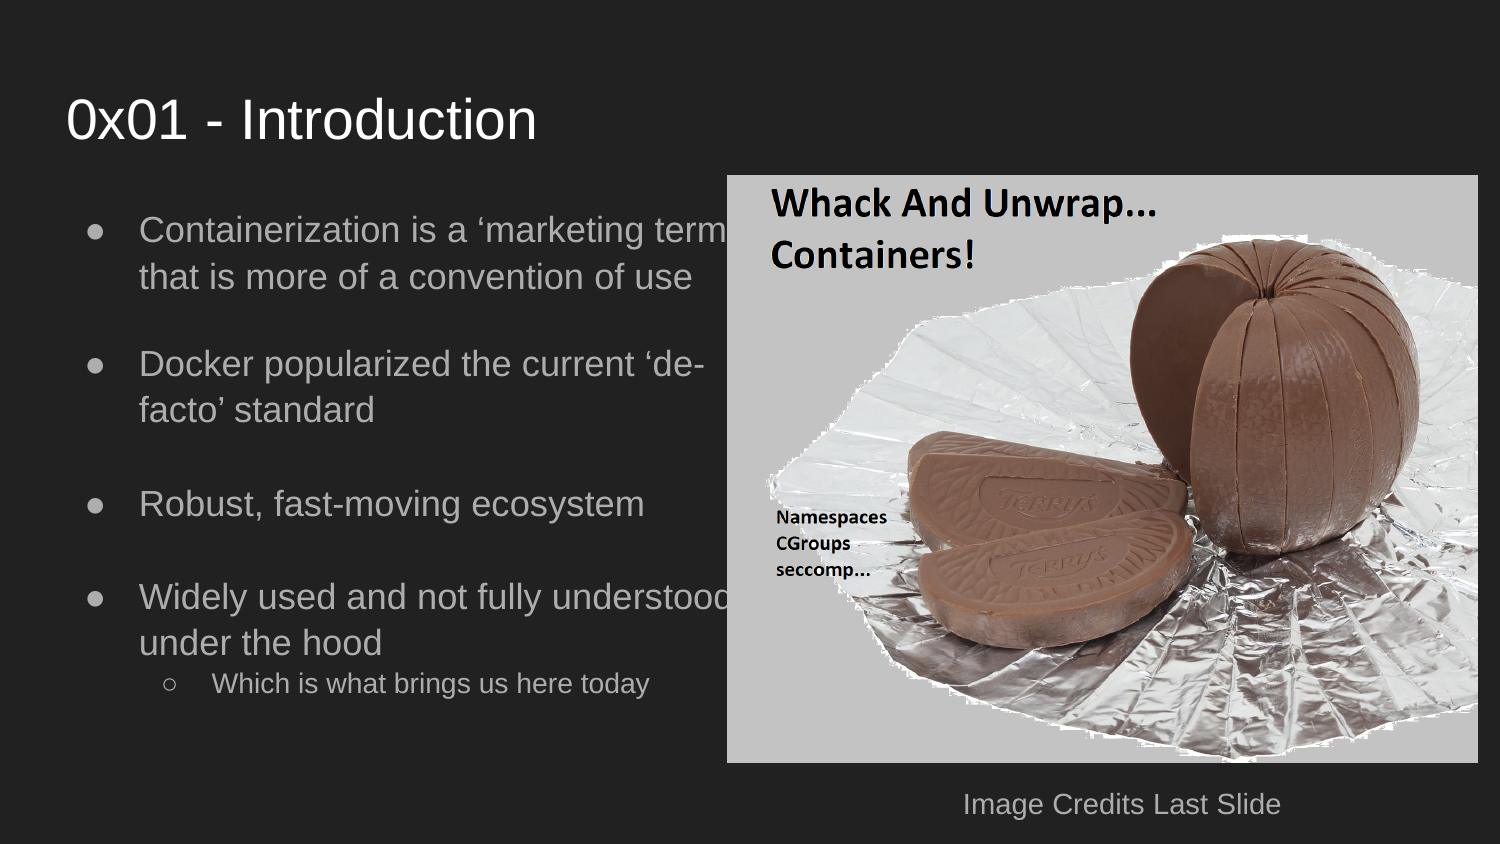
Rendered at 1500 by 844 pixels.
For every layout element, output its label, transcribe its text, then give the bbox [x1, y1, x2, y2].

picture [727, 175, 1479, 763]
list Containerization is a ‘marketing term’ that is more of a convention of use Docker popularized the current ‘de-facto’ standard Robust, fast-moving ecosystem Widely used and not fully understood under the hood Which is what brings us here today [51, 189, 722, 750]
title 0x01 - Introduction [51, 72, 1449, 167]
text_box Image Credits Last Slide [947, 771, 1351, 836]
